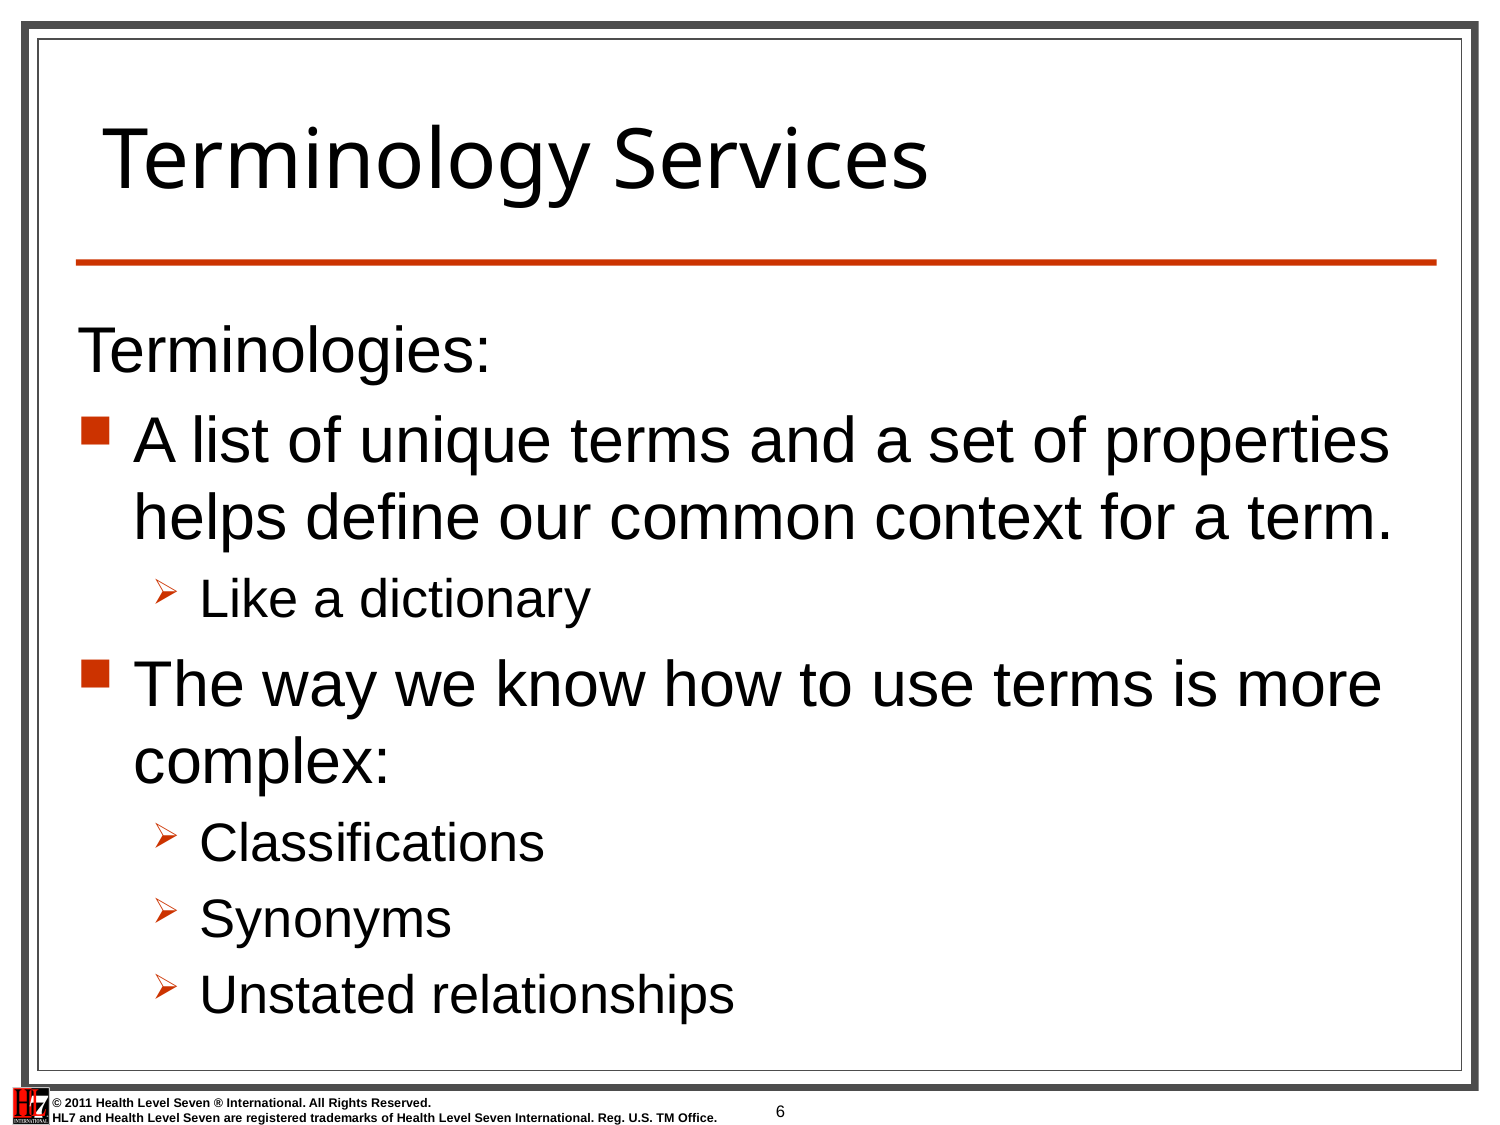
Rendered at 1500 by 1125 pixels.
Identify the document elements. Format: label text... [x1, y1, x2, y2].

picture [12, 1087, 50, 1125]
list Terminologies: A list of unique terms and a set of properties helps define our common context for a term. Like a dictionary The way we know how to use terms is more complex: Classifications Synonyms Unstated relationships [62, 299, 1438, 1026]
title Terminology Services [87, 77, 1426, 213]
slide_number 6 [712, 1071, 801, 1125]
